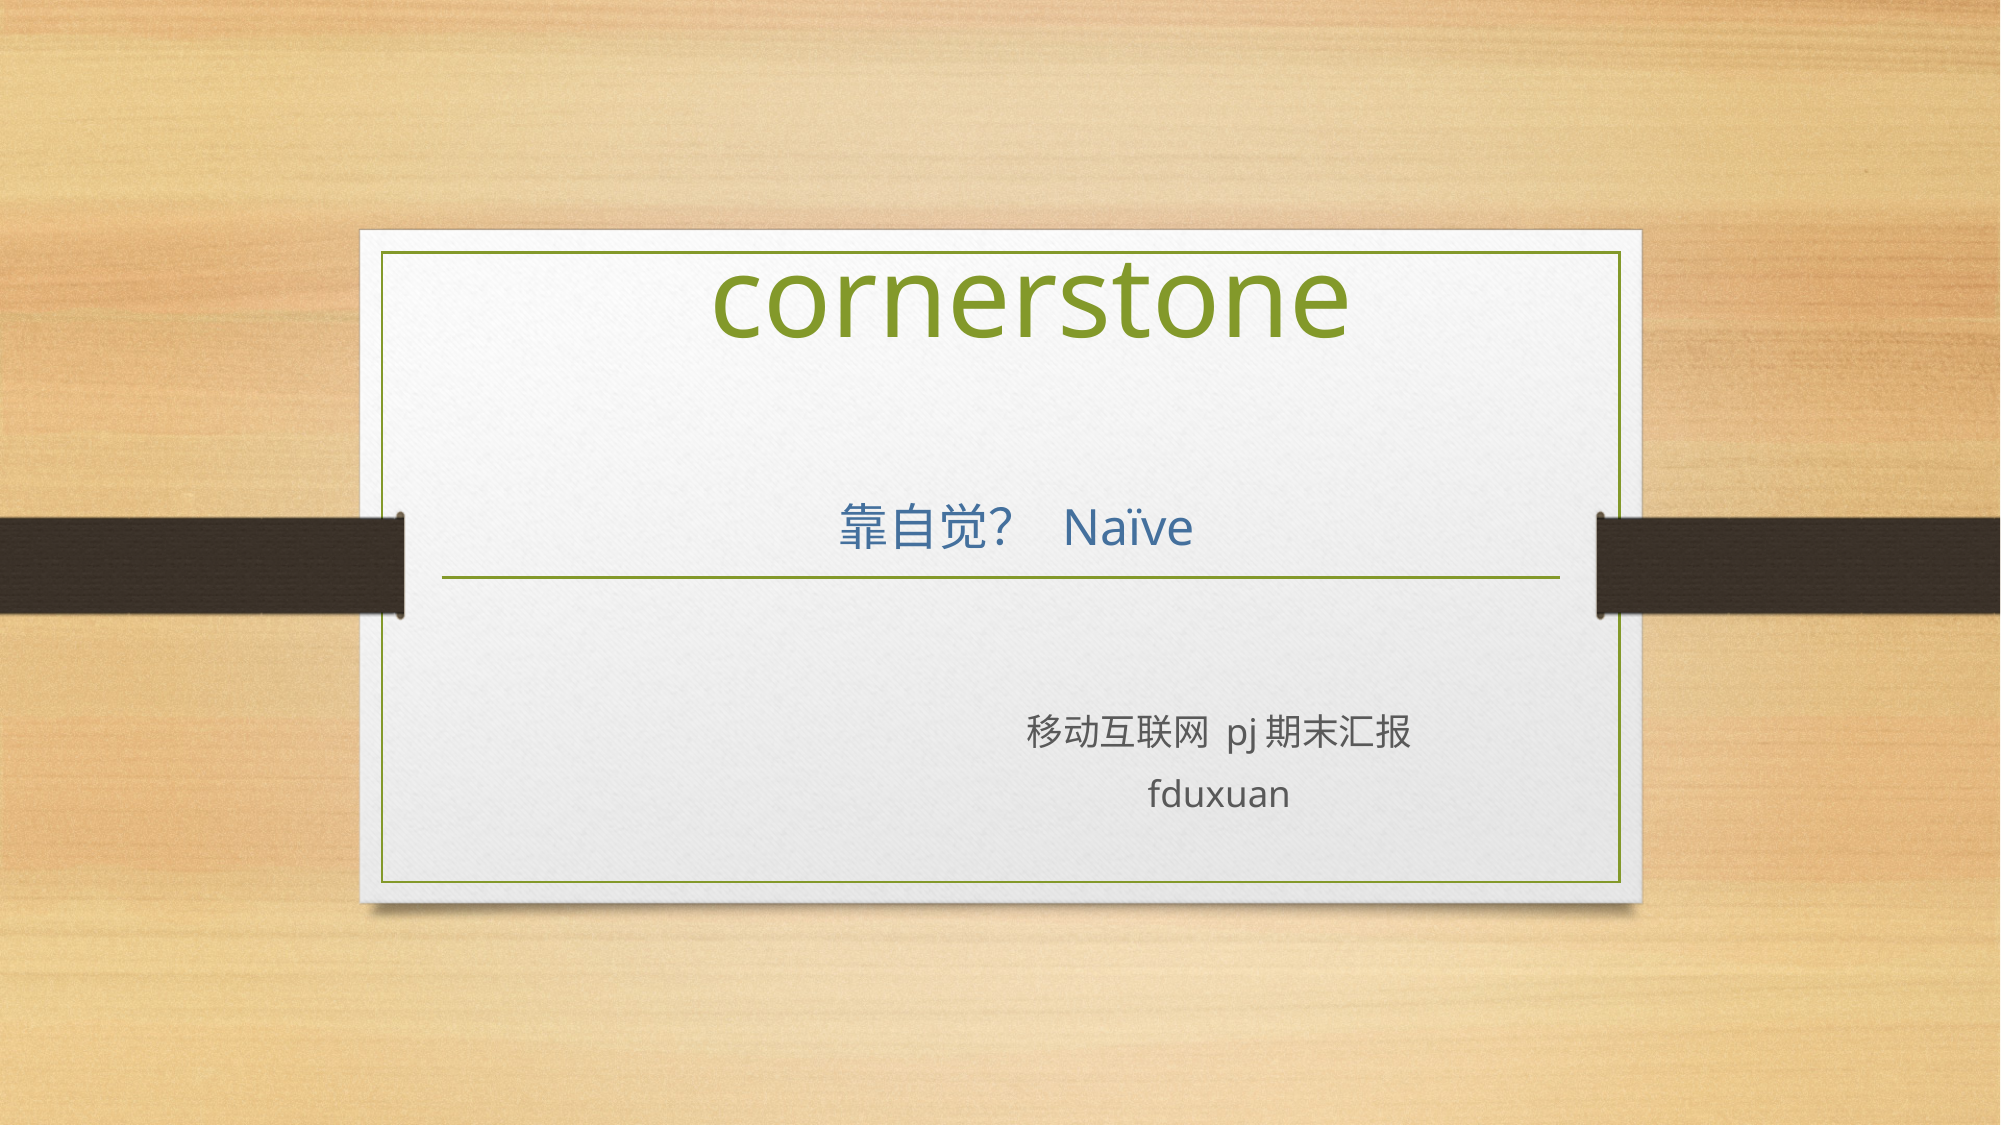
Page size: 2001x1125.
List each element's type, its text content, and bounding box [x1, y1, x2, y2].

picture [0, 0, 2001, 1125]
title cornerstone 靠自觉？ Naïve [457, 313, 1576, 563]
subtitle 移动互联网 pj期末汇报 fduxuan [571, 639, 1742, 888]
